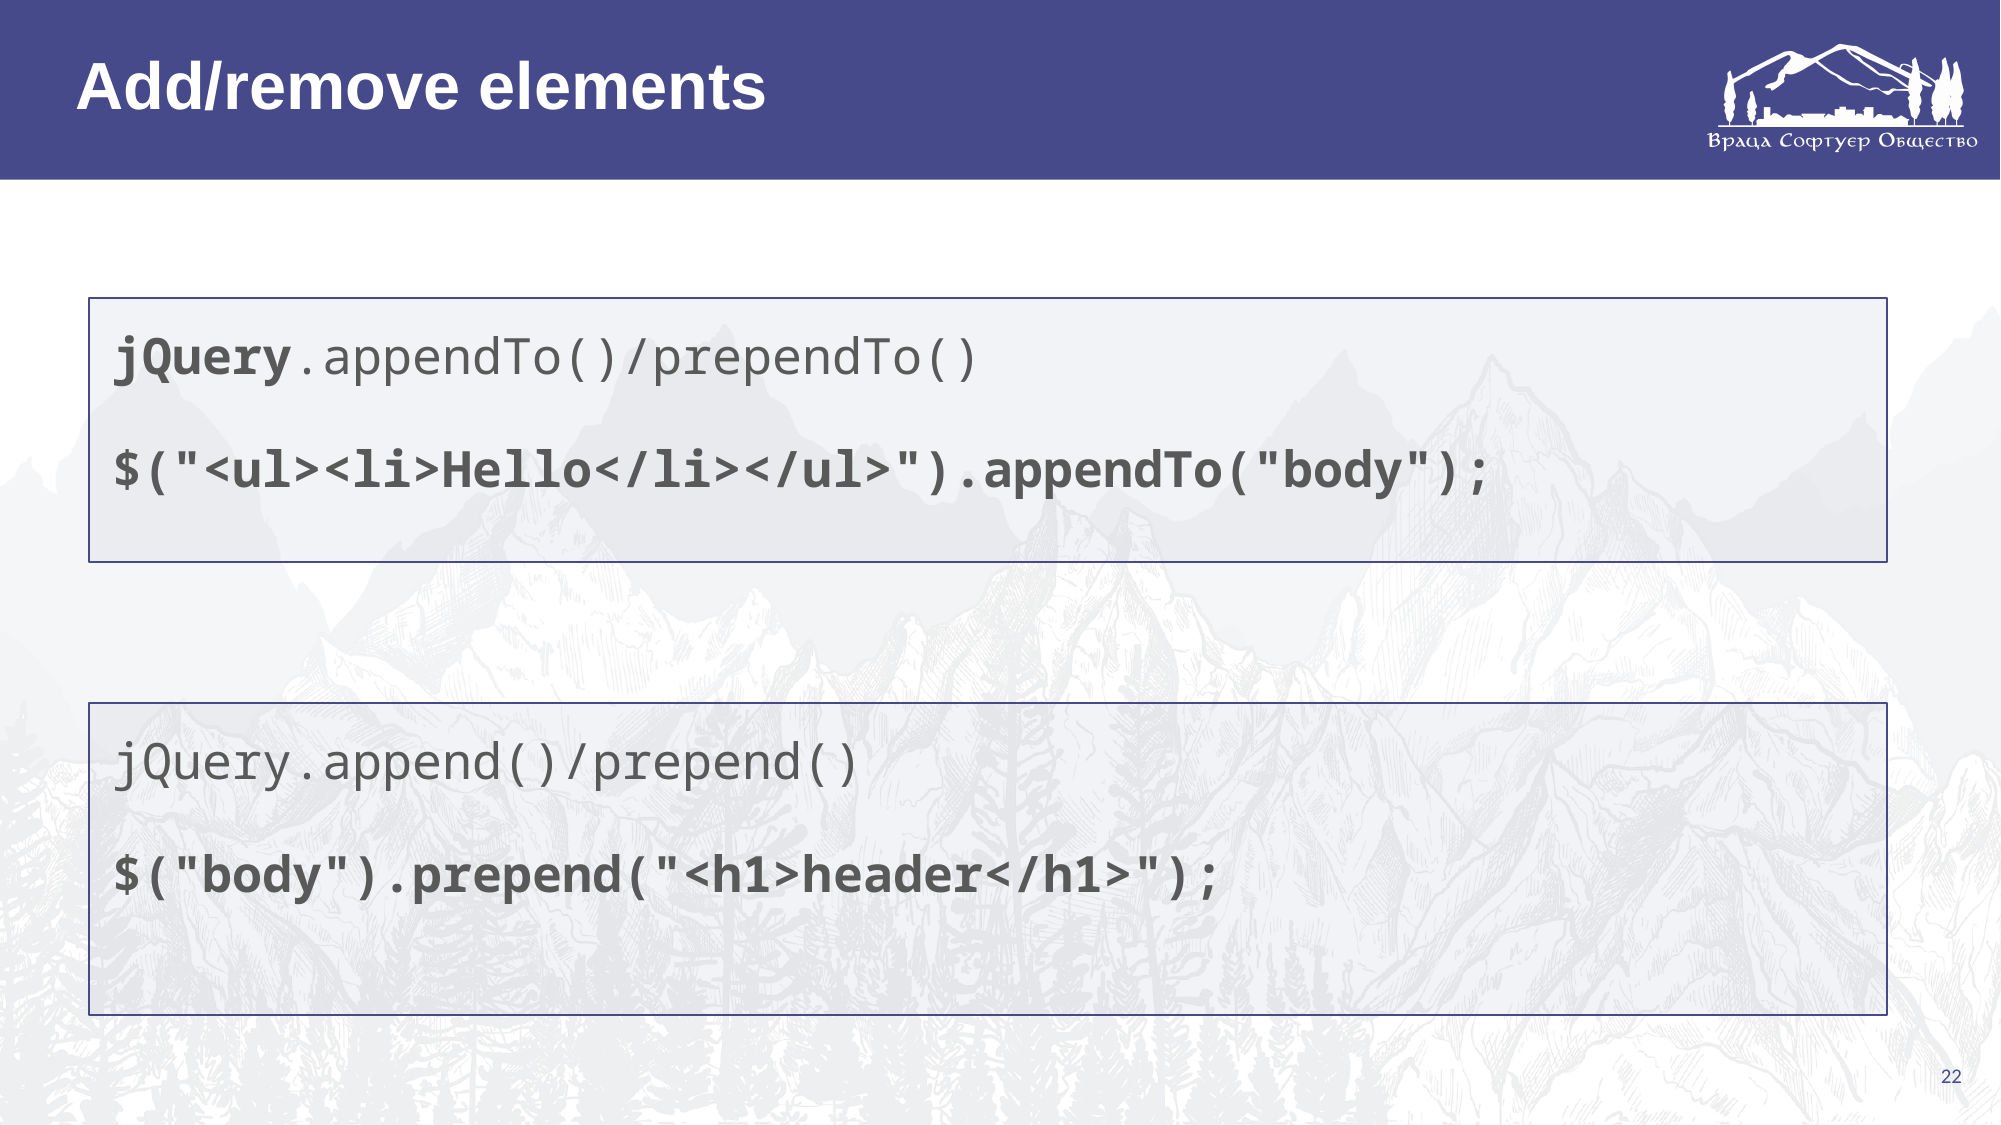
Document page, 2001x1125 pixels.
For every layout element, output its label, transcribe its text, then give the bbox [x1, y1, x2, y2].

slide_number 22 [1897, 1049, 1968, 1101]
list jQuery.appendTo()/prependTo() $("<ul><li>Hello</li></ul>").appendTo("body"); [88, 297, 1888, 563]
picture [1703, 19, 1981, 165]
text_box Add/remove elements [0, 22, 1489, 183]
list jQuery.append()/prepend() $("body").prepend("<h1>header</h1>"); [88, 702, 1888, 1016]
